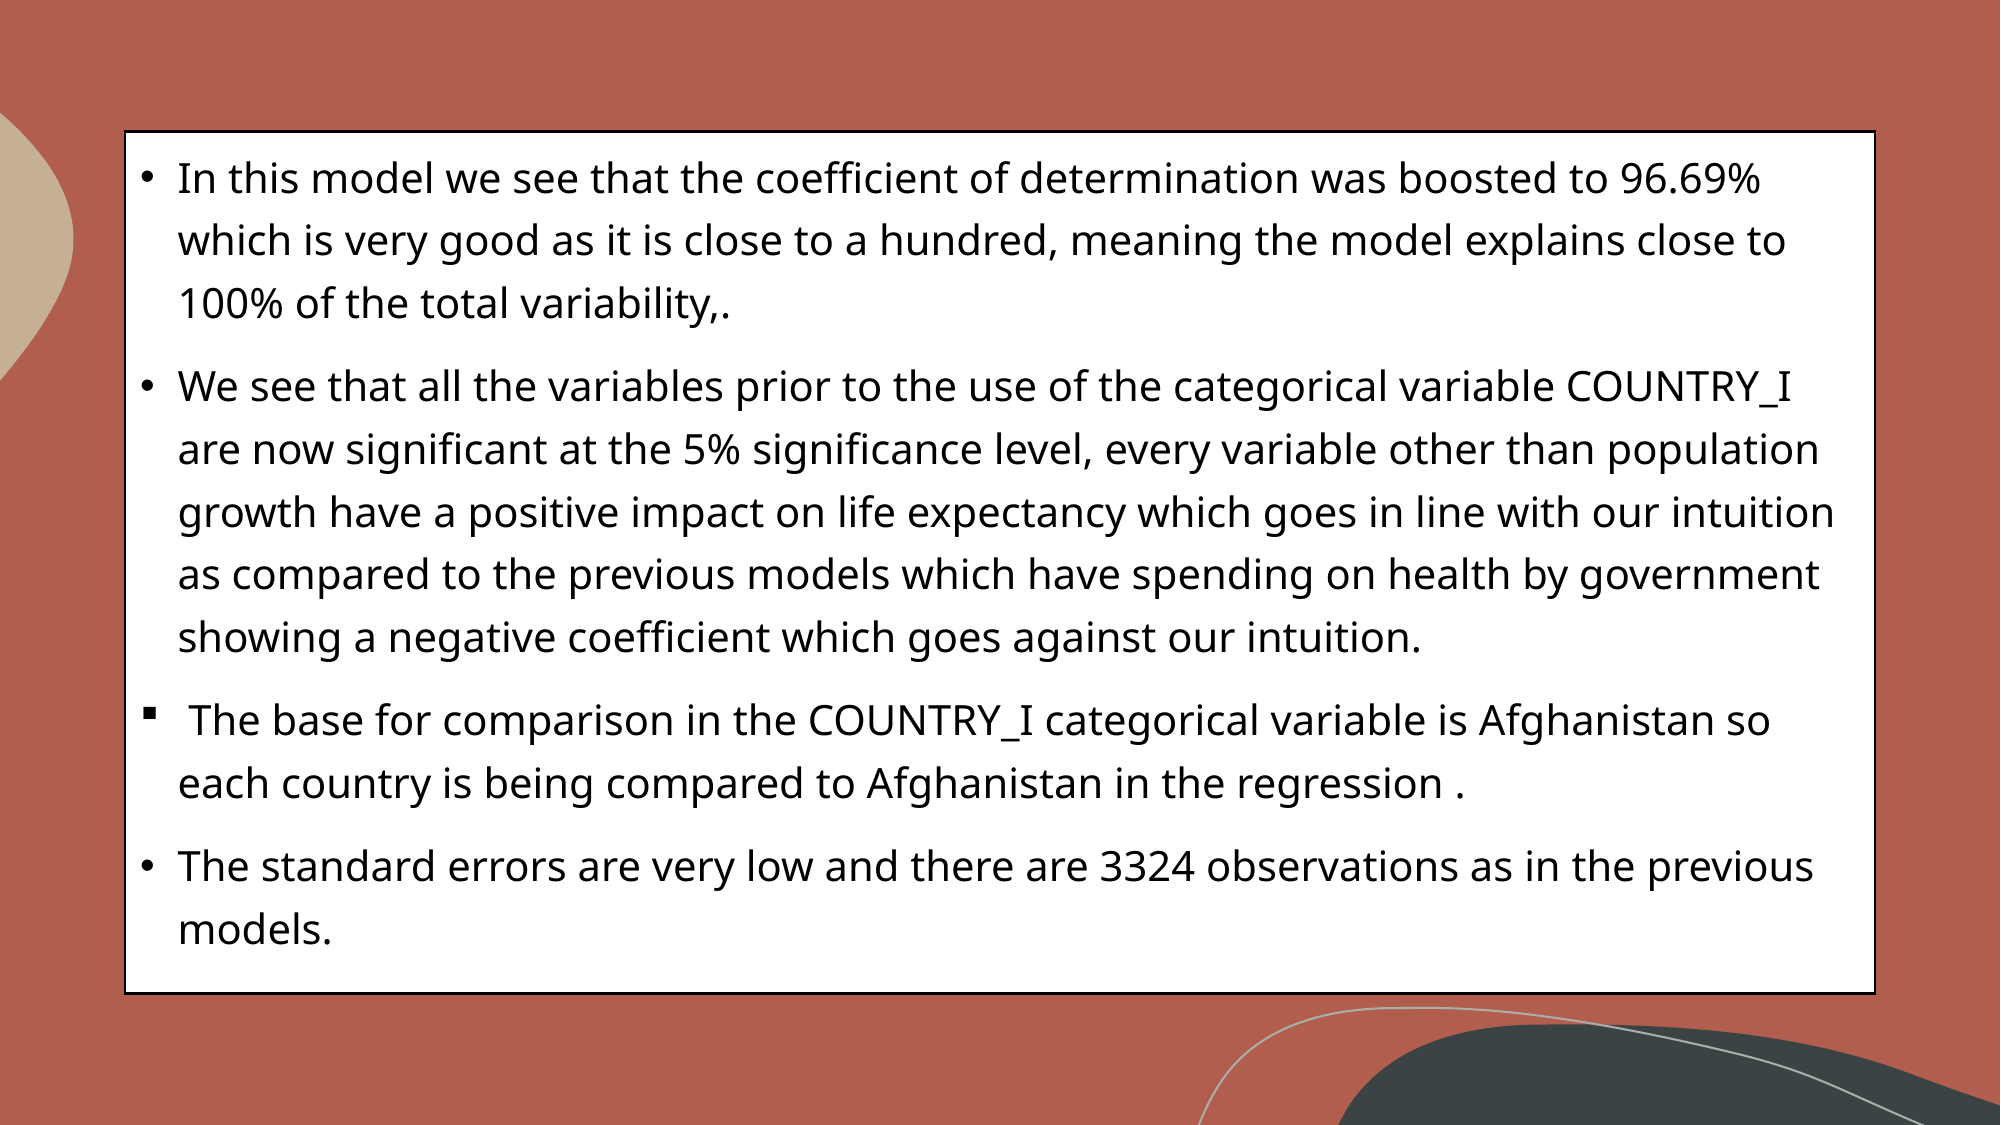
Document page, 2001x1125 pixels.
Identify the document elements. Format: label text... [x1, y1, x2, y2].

list In this model we see that the coefficient of determination was boosted to 96.69% which is very good as it is close to a hundred, meaning the model explains close to 100% of the total variability,. We see that all the variables prior to the use of the categorical variable COUNTRY_I are now significant at the 5% significance level, every variable other than population growth have a positive impact on life expectancy which goes in line with our intuition as compared to the previous models which have spending on health by government showing a negative coefficient which goes against our intuition. The base for comparison in the COUNTRY_I categorical variable is Afghanistan so each country is being compared to Afghanistan in the regression . The standard errors are very low and there are 3324 observations as in the previous models. [124, 130, 1876, 995]
